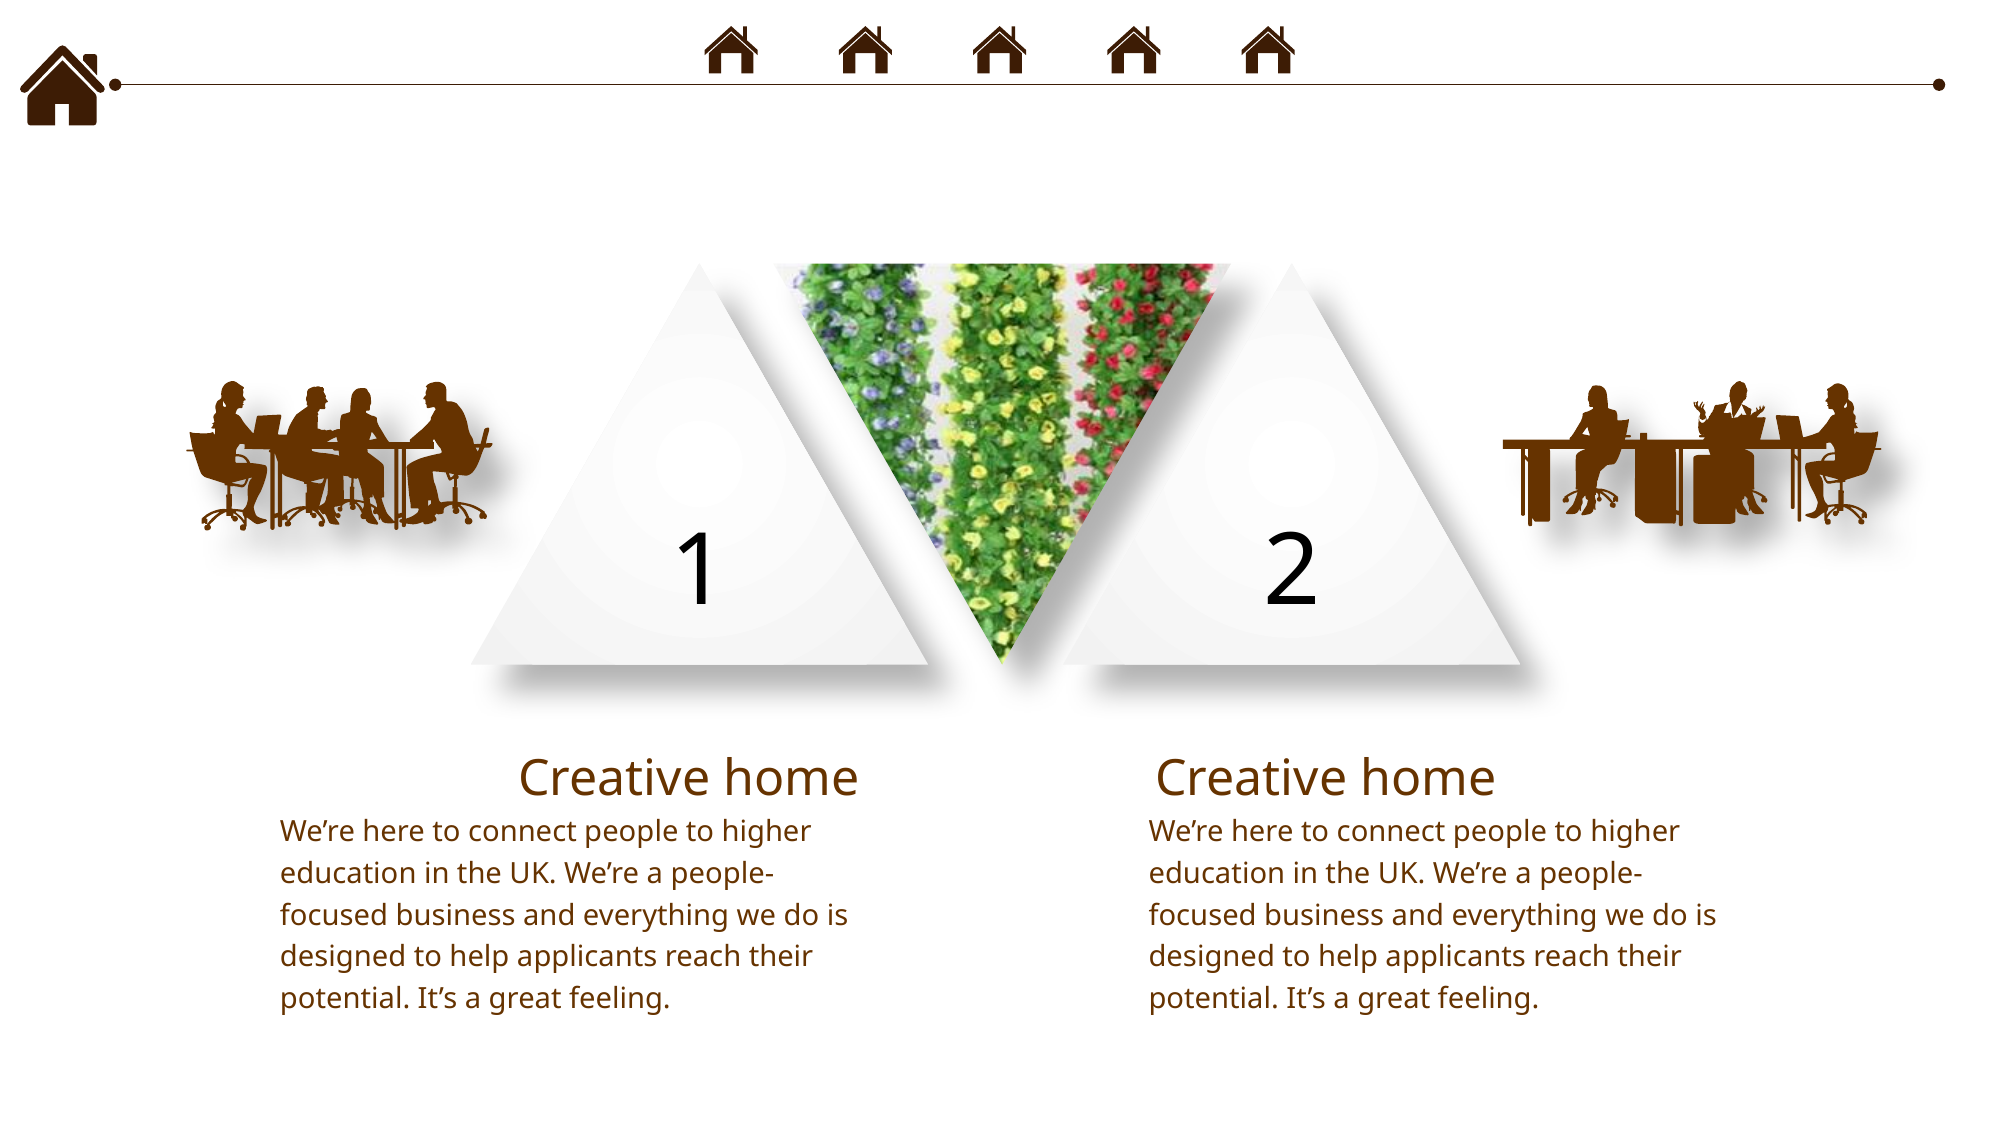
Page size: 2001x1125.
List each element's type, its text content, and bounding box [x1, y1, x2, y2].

text_box 1 [468, 261, 931, 666]
text_box Creative home [485, 737, 875, 798]
text_box We’re here to connect people to higher education in the UK. We’re a people-focused business and everything we do is designed to help applicants reach their potential. It’s a great feeling. [265, 798, 896, 1022]
text_box [771, 262, 1233, 667]
text_box 2 [1061, 261, 1523, 666]
text_box [185, 380, 494, 532]
text_box Creative home [1122, 737, 1512, 813]
text_box We’re here to connect people to higher education in the UK. We’re a people-focused business and everything we do is designed to help applicants reach their potential. It’s a great feeling. [1133, 798, 1765, 1022]
text_box [1501, 380, 1883, 528]
